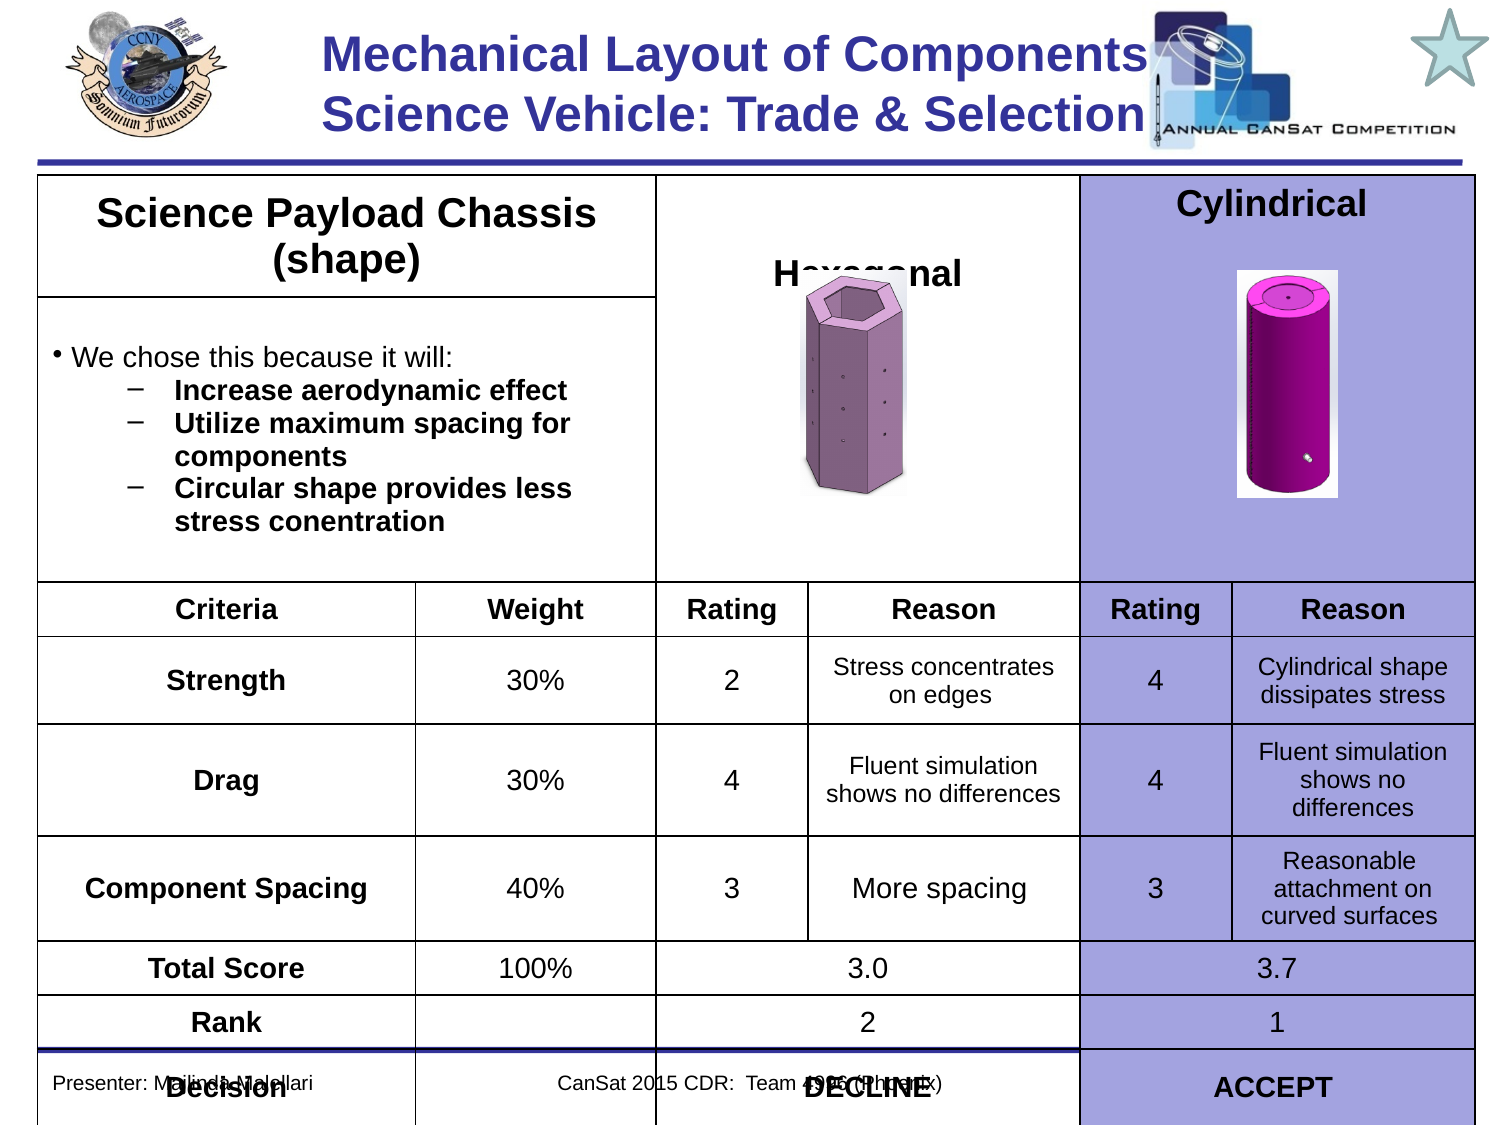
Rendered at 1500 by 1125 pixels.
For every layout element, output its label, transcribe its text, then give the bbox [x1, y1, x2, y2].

table_header Hexagonal [657, 176, 1079, 581]
title Mechanical Layout of Components Science Vehicle: Trade & Selection [306, 12, 1282, 150]
text_box [1410, 7, 1490, 87]
picture [799, 269, 907, 496]
table_cell Cylindrical shape dissipates stress [1233, 637, 1474, 723]
table_cell 3.0 [657, 942, 1079, 994]
table_cell Decision [38, 1050, 415, 1125]
table_cell 3.7 [1081, 942, 1474, 994]
table_cell Rating [657, 583, 807, 636]
table_cell 4 [657, 725, 807, 835]
table_header Cylindrical [1081, 176, 1474, 581]
picture [1237, 269, 1338, 498]
table_cell Component Spacing [38, 837, 415, 940]
table_cell 4 [1081, 637, 1231, 723]
table_cell 2 [657, 996, 1079, 1048]
table_cell Reason [809, 583, 1079, 636]
table_cell Fluent simulation shows no differences [1233, 725, 1474, 835]
table_cell Criteria [38, 583, 415, 636]
table_header Science Payload Chassis (shape) [38, 176, 655, 296]
table_cell Strength [38, 637, 415, 723]
table_cell 2 [657, 637, 807, 723]
table_cell Drag [38, 725, 415, 835]
table_cell [416, 1050, 655, 1125]
table_cell Stress concentrates on edges [809, 637, 1079, 723]
table_cell DECLINE [657, 1050, 1079, 1125]
table_cell We chose this because it will: Increase aerodynamic effect Utilize maximum spacing for components Circular shape provides less stress conentration [38, 298, 655, 581]
table_cell ACCEPT [1081, 1050, 1474, 1125]
table_cell 30% [416, 725, 655, 835]
picture [1142, 1, 1463, 157]
table_cell 1 [1081, 996, 1474, 1048]
table_cell Total Score [38, 942, 415, 994]
table_cell Rating [1081, 583, 1231, 636]
table_cell Fluent simulation shows no differences [809, 725, 1079, 835]
table_cell More spacing [809, 837, 1079, 940]
table_cell Reason [1233, 583, 1474, 636]
table_cell Weight [416, 583, 655, 636]
picture [1427, 54, 1432, 73]
table_cell 100% [416, 942, 655, 994]
picture [0, 0, 301, 151]
table_cell 40% [416, 837, 655, 940]
table_cell 30% [416, 637, 655, 723]
table_cell Rank [38, 996, 415, 1048]
table_cell [416, 996, 655, 1048]
table_cell Reasonable attachment on curved surfaces [1233, 837, 1474, 940]
table_cell 3 [657, 837, 807, 940]
table_cell 3 [1081, 837, 1231, 940]
table_cell 4 [1081, 725, 1231, 835]
